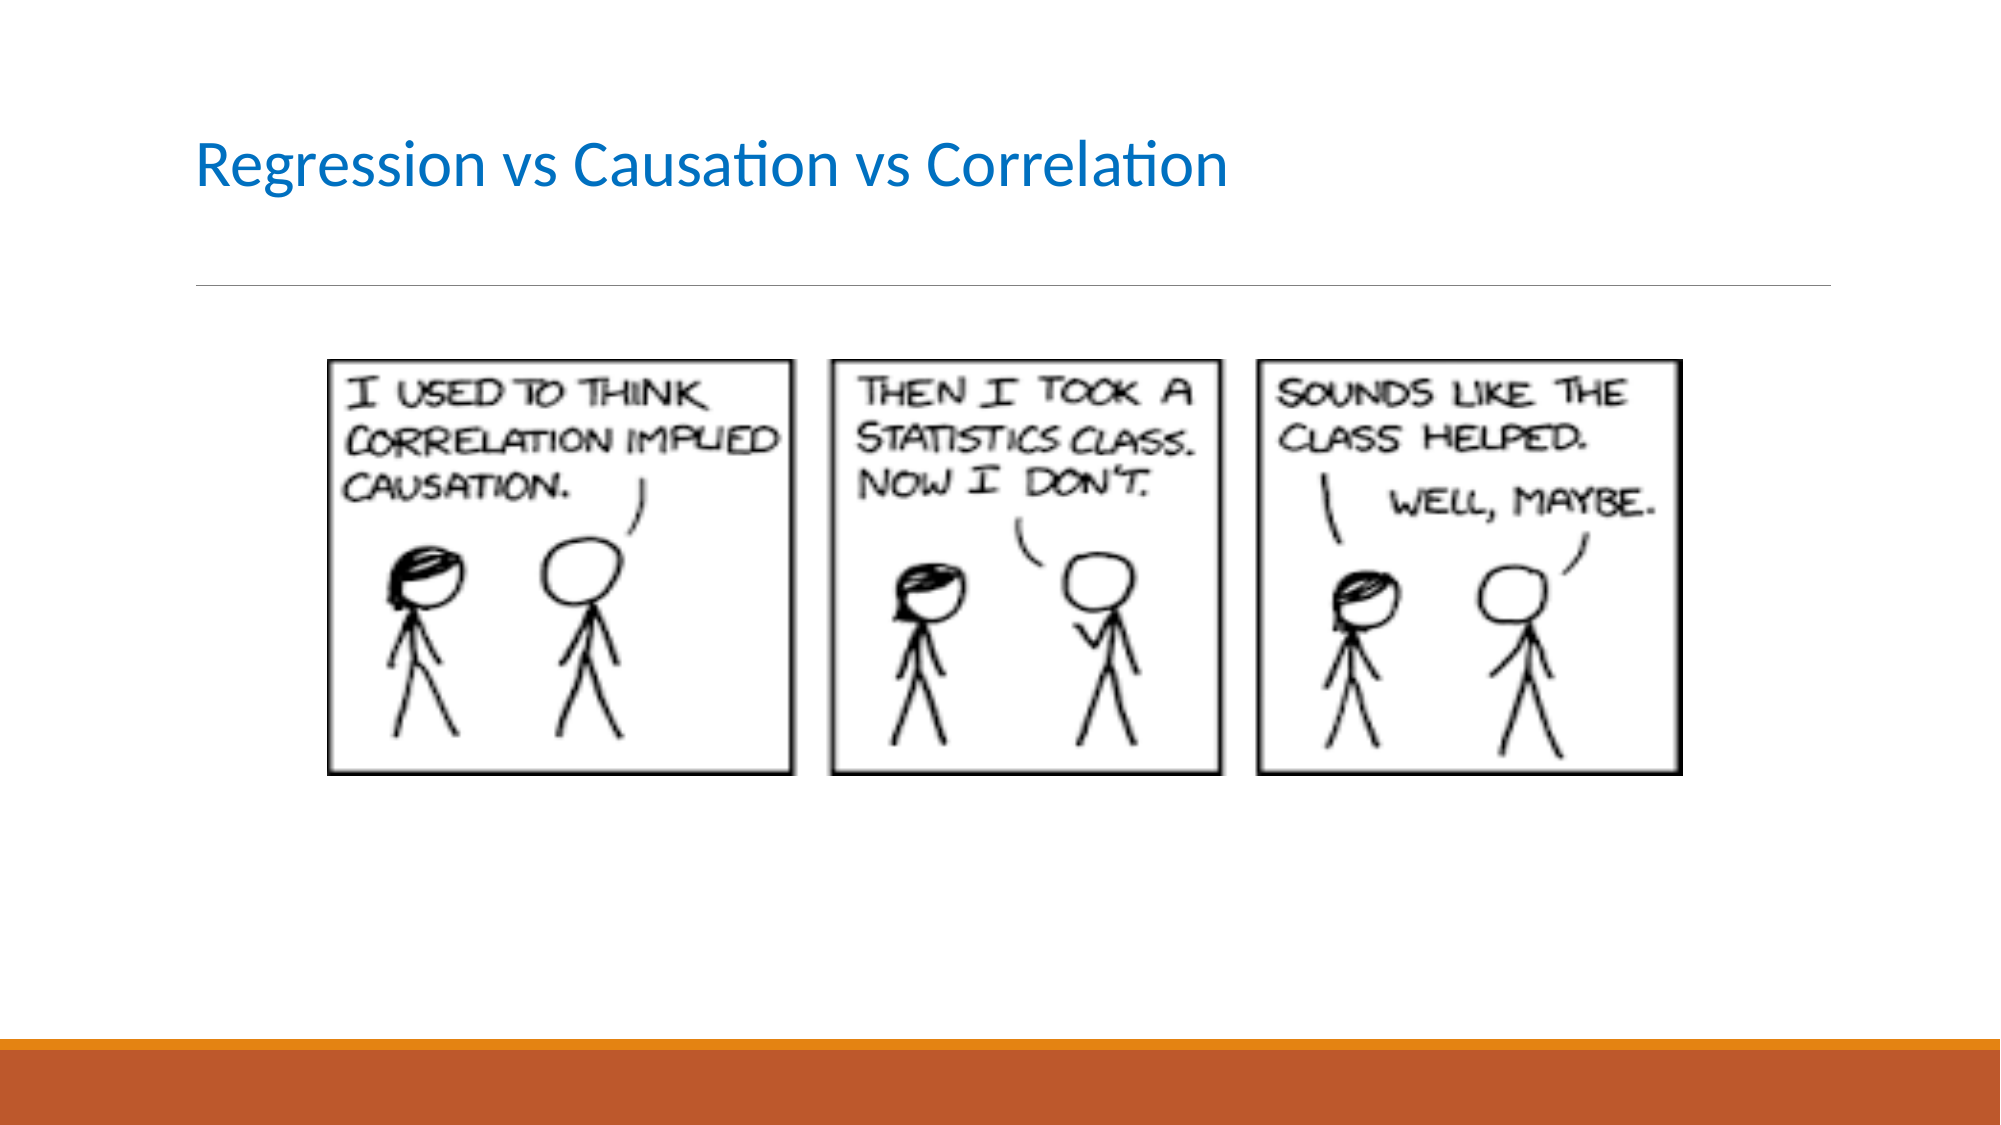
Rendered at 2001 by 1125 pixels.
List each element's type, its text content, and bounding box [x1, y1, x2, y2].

title Regression vs Causation vs Correlation [180, 47, 1830, 285]
picture [326, 358, 1683, 777]
